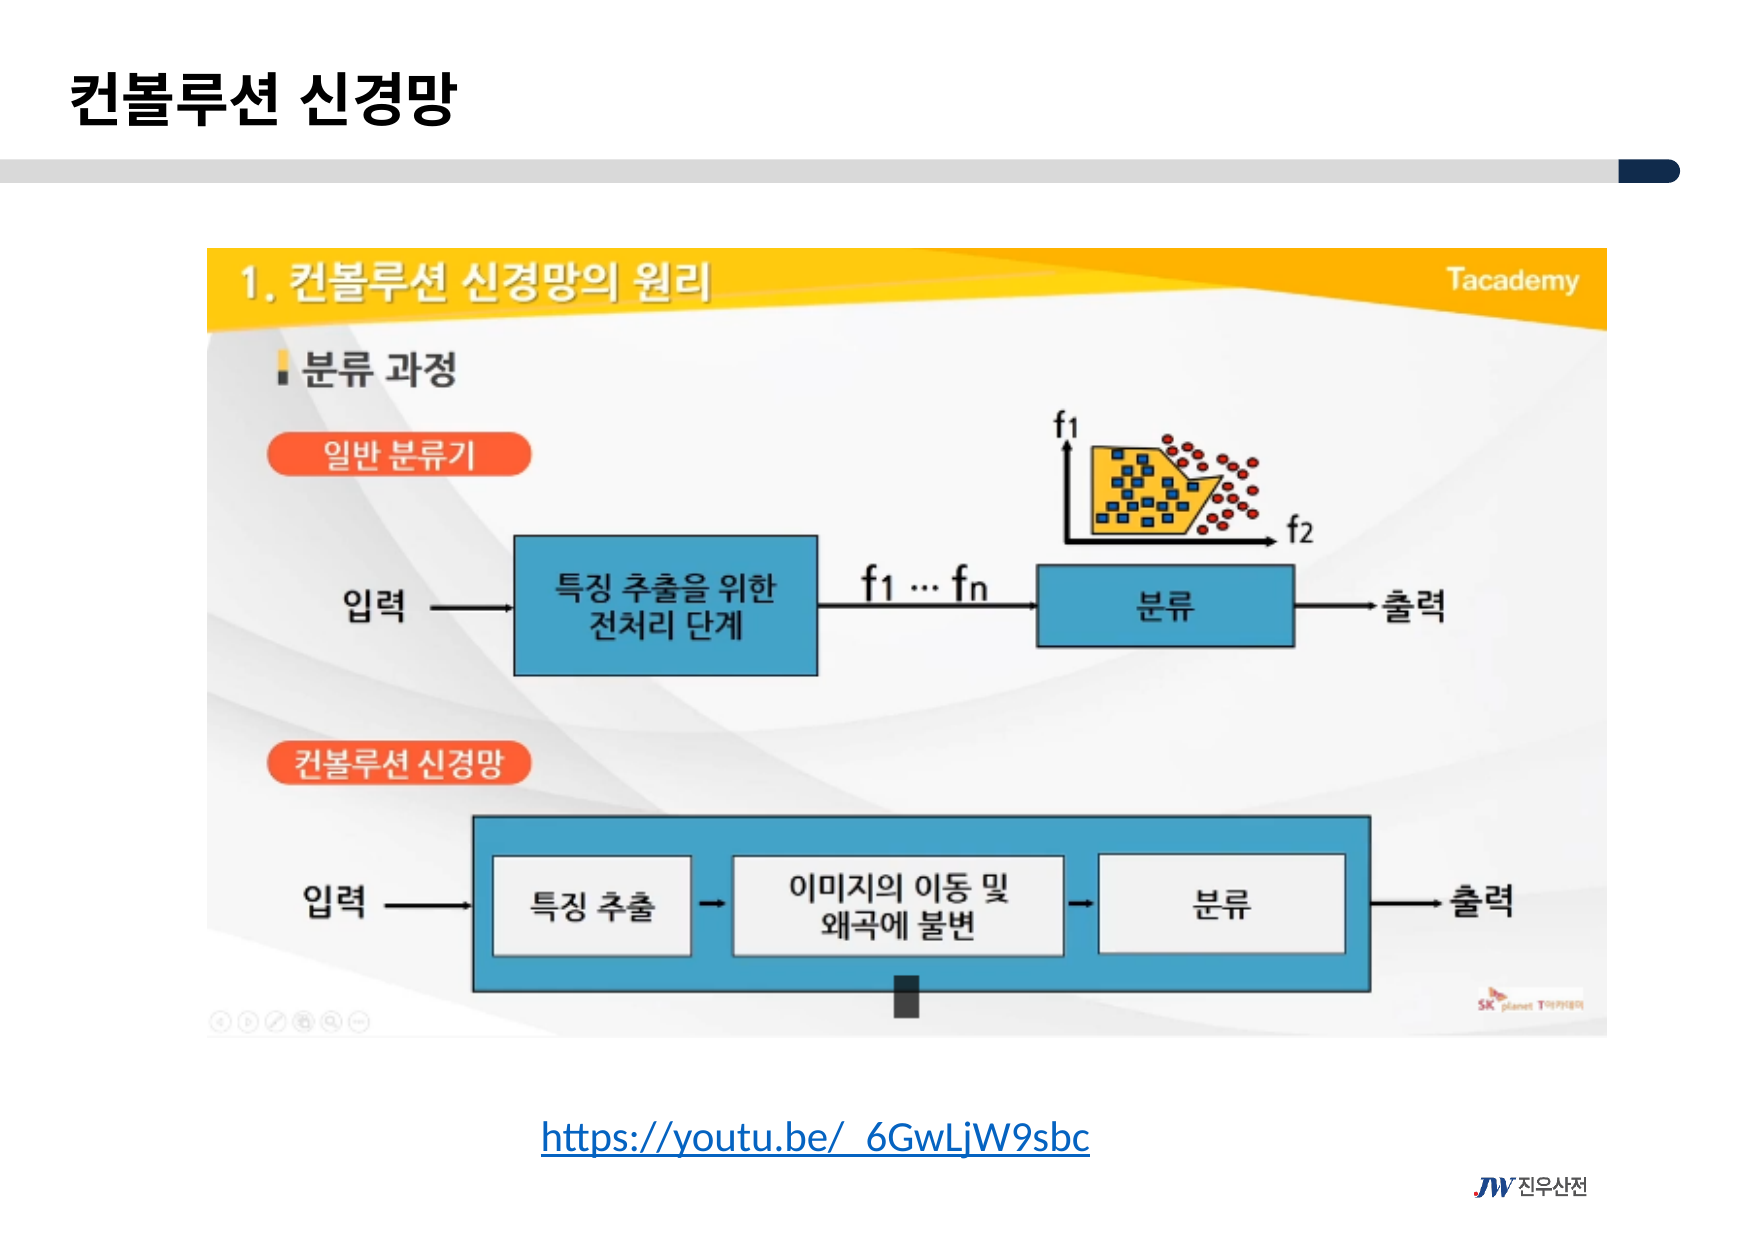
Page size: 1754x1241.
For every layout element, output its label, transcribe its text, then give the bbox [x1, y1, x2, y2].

text_box https://youtu.be/_6GwLjW9sbc [525, 1101, 1105, 1168]
picture [1465, 1172, 1596, 1203]
picture [207, 248, 1607, 1038]
text_box 컨볼루션 신경망 [53, 55, 474, 140]
